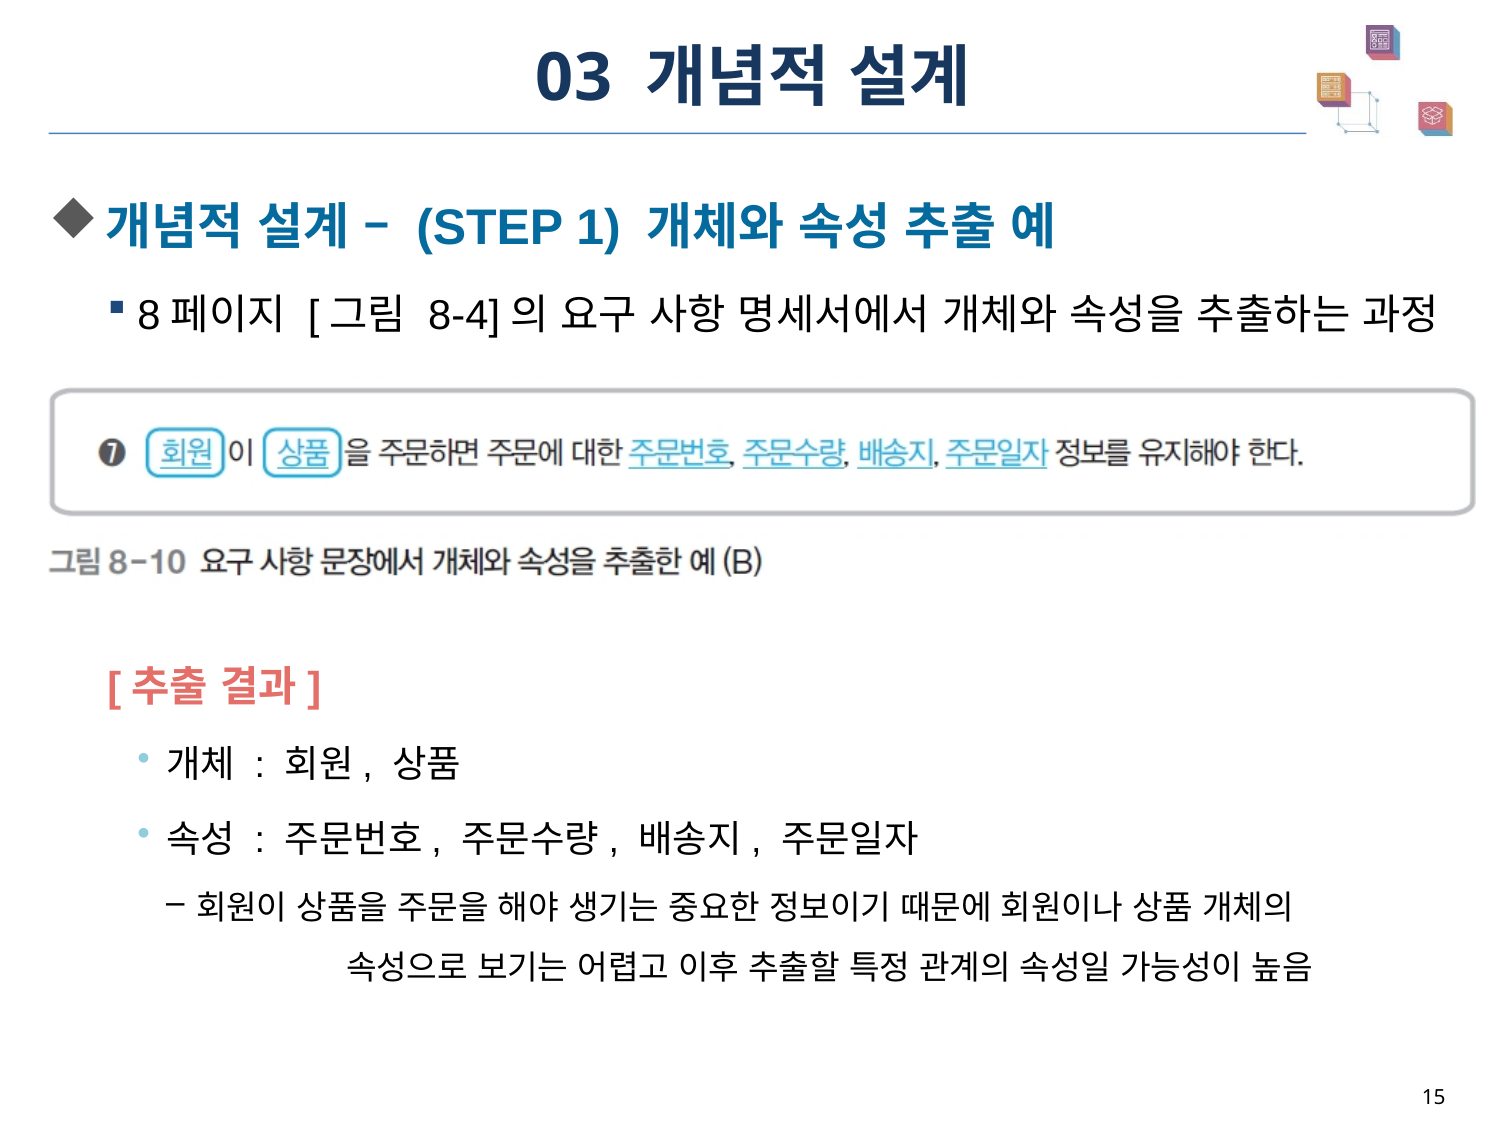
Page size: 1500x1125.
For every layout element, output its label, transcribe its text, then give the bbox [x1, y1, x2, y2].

picture [46, 377, 1484, 584]
picture [1316, 123, 1453, 138]
title 03 개념적 설계 [48, 25, 1459, 123]
list 개념적 설계 – (STEP 1) 개체와 속성 추출 예 8페이지 [그림 8-4]의 요구 사항 명세서에서 개체와 속성을 추출하는 과정 [추출 결과] 개체 : 회원, 상품 속성 : 주문번호, 주문수량, 배송지, 주문일자 회원이 상품을 주문을 해야 생기는 중요한 정보이기 때문에 회원이나 상품 개체의 속성으로 보기는 어렵고 이후 추출할 특정 관계의 속성일 가능성이 높음 [33, 187, 1496, 1097]
